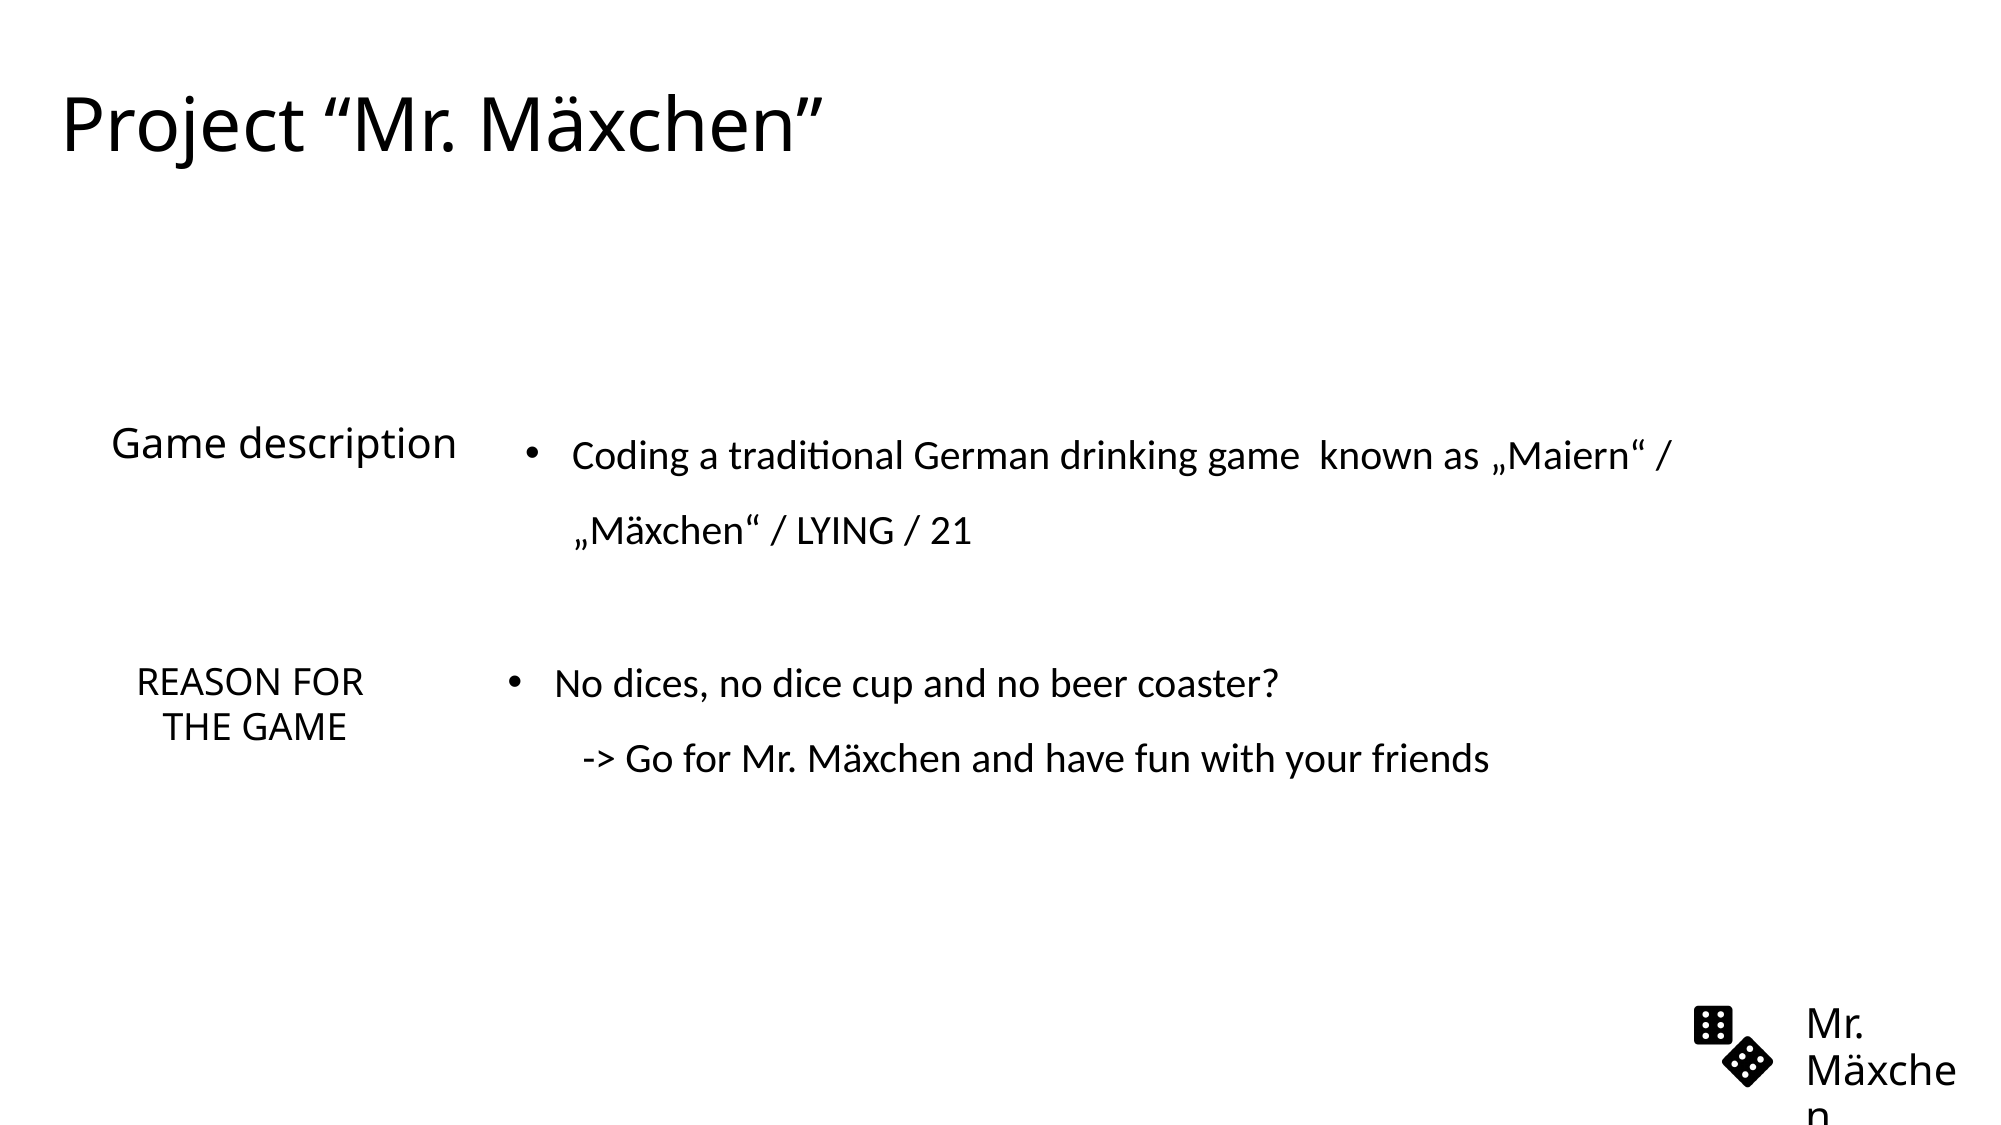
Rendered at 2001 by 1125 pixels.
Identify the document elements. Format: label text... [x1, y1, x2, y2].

picture [1682, 995, 1785, 1098]
text_box Project “Mr. Mäxchen” [45, 68, 1021, 174]
text_box Game description [96, 409, 473, 474]
text_box Mr. Mäxchen [1790, 992, 1989, 1125]
text_box REASON FOR THE GAME [45, 650, 465, 755]
text_box Coding a traditional German drinking game known as „Maiern“ / „Mäxchen“ / LYING / 21 [510, 395, 1777, 560]
text_box No dices, no dice cup and no beer coaster? -> Go for Mr. Mäxchen and have fun with your friends [492, 623, 1734, 789]
